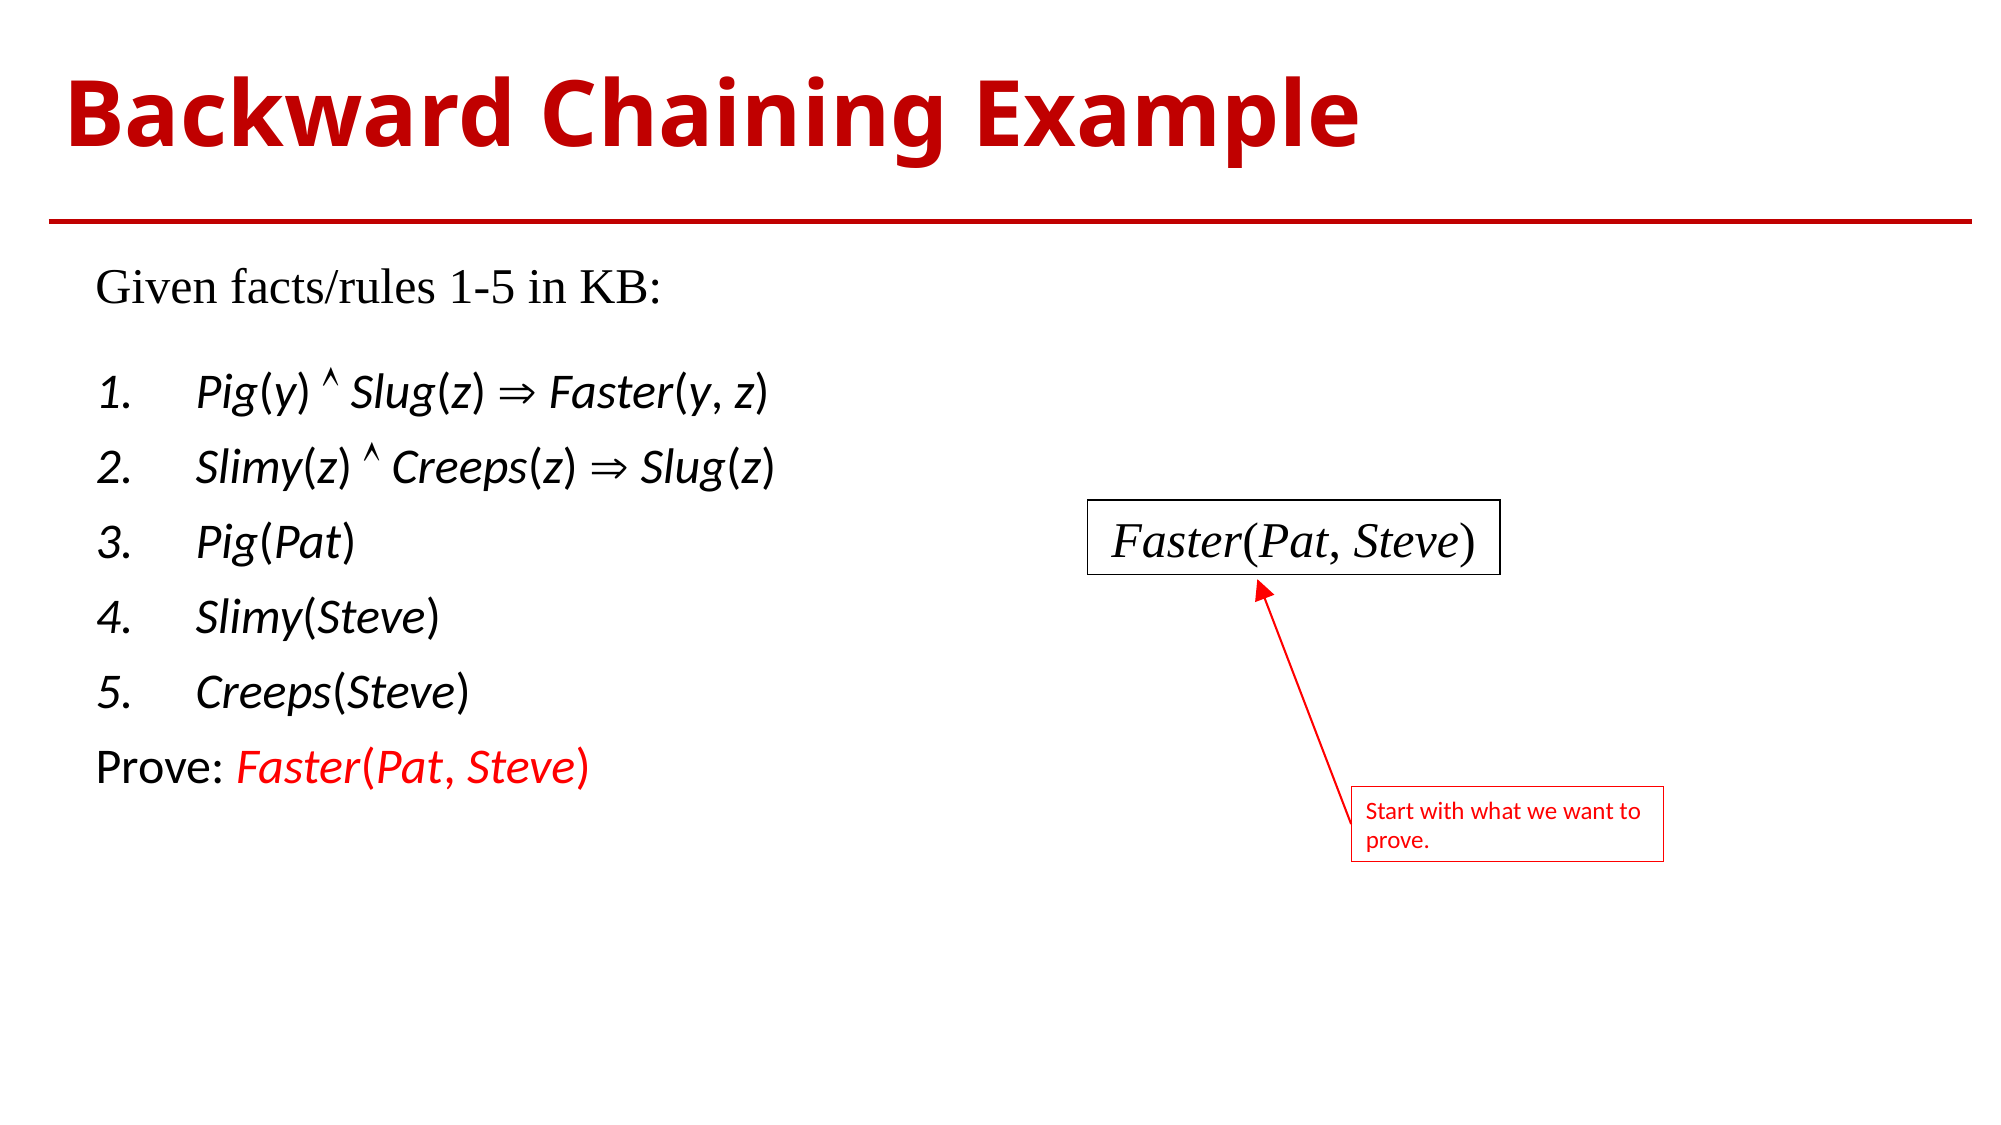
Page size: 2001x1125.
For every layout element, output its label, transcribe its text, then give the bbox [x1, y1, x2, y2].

list Pig(y)  Slug(z)  Faster(y, z) Slimy(z)  Creeps(z)  Slug(z) Pig(Pat) Slimy(Steve) Creeps(Steve) Prove: Faster(Pat, Steve) [80, 358, 1106, 1084]
title Backward Chaining Example [48, 41, 1972, 192]
text_box Given facts/rules 1-5 in KB: [80, 246, 719, 322]
text_box Faster(Pat, Steve) [1087, 499, 1500, 575]
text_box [1257, 579, 1664, 863]
